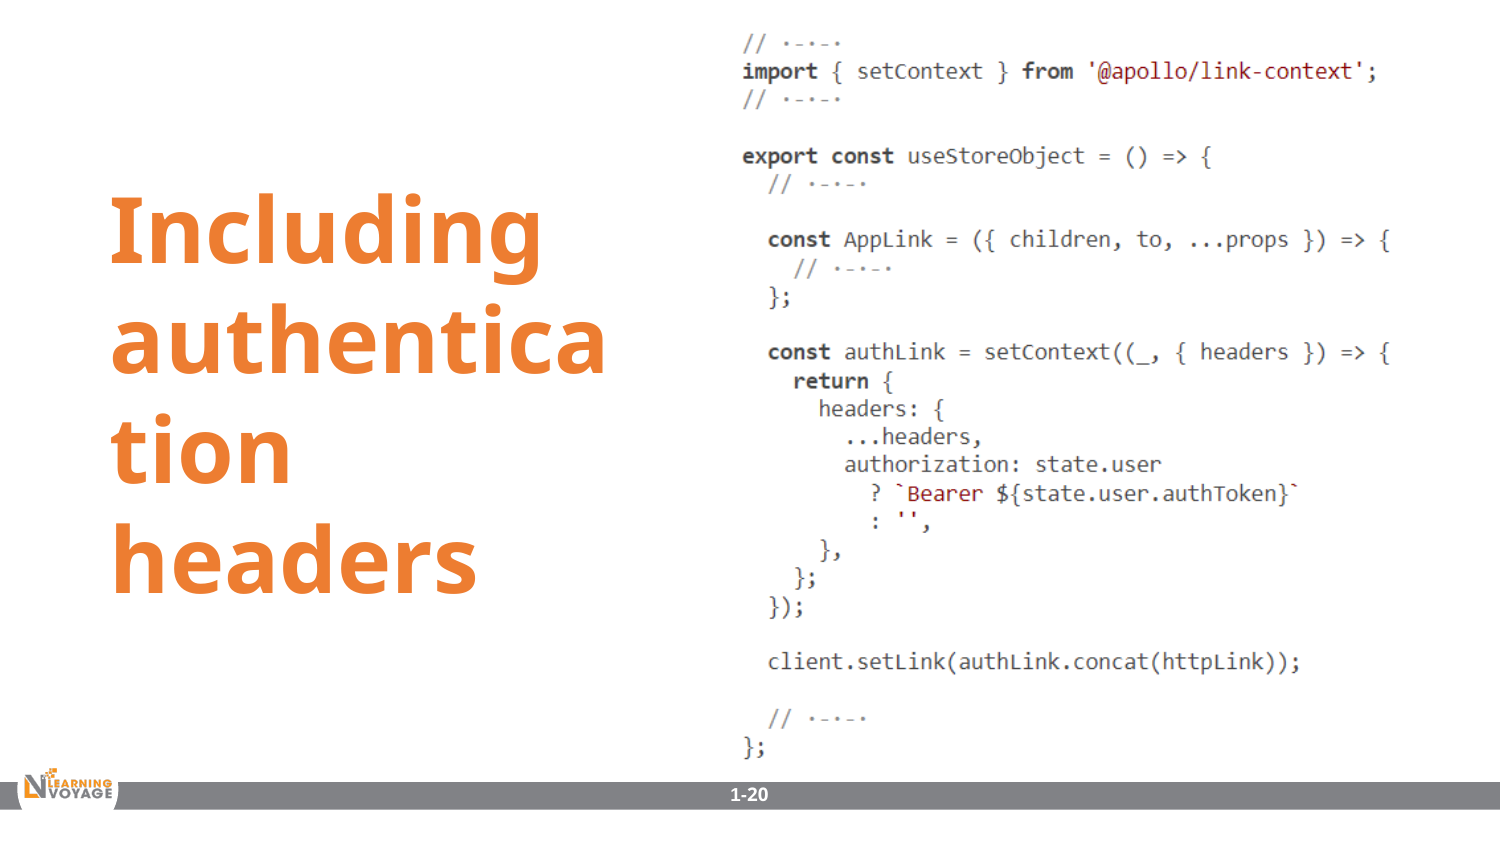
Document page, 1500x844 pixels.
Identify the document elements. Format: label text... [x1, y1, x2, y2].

text_box Including authentication headers [94, 334, 694, 450]
picture [0, 706, 144, 844]
picture [737, 22, 1462, 762]
slide_number 1-20 [692, 770, 784, 821]
